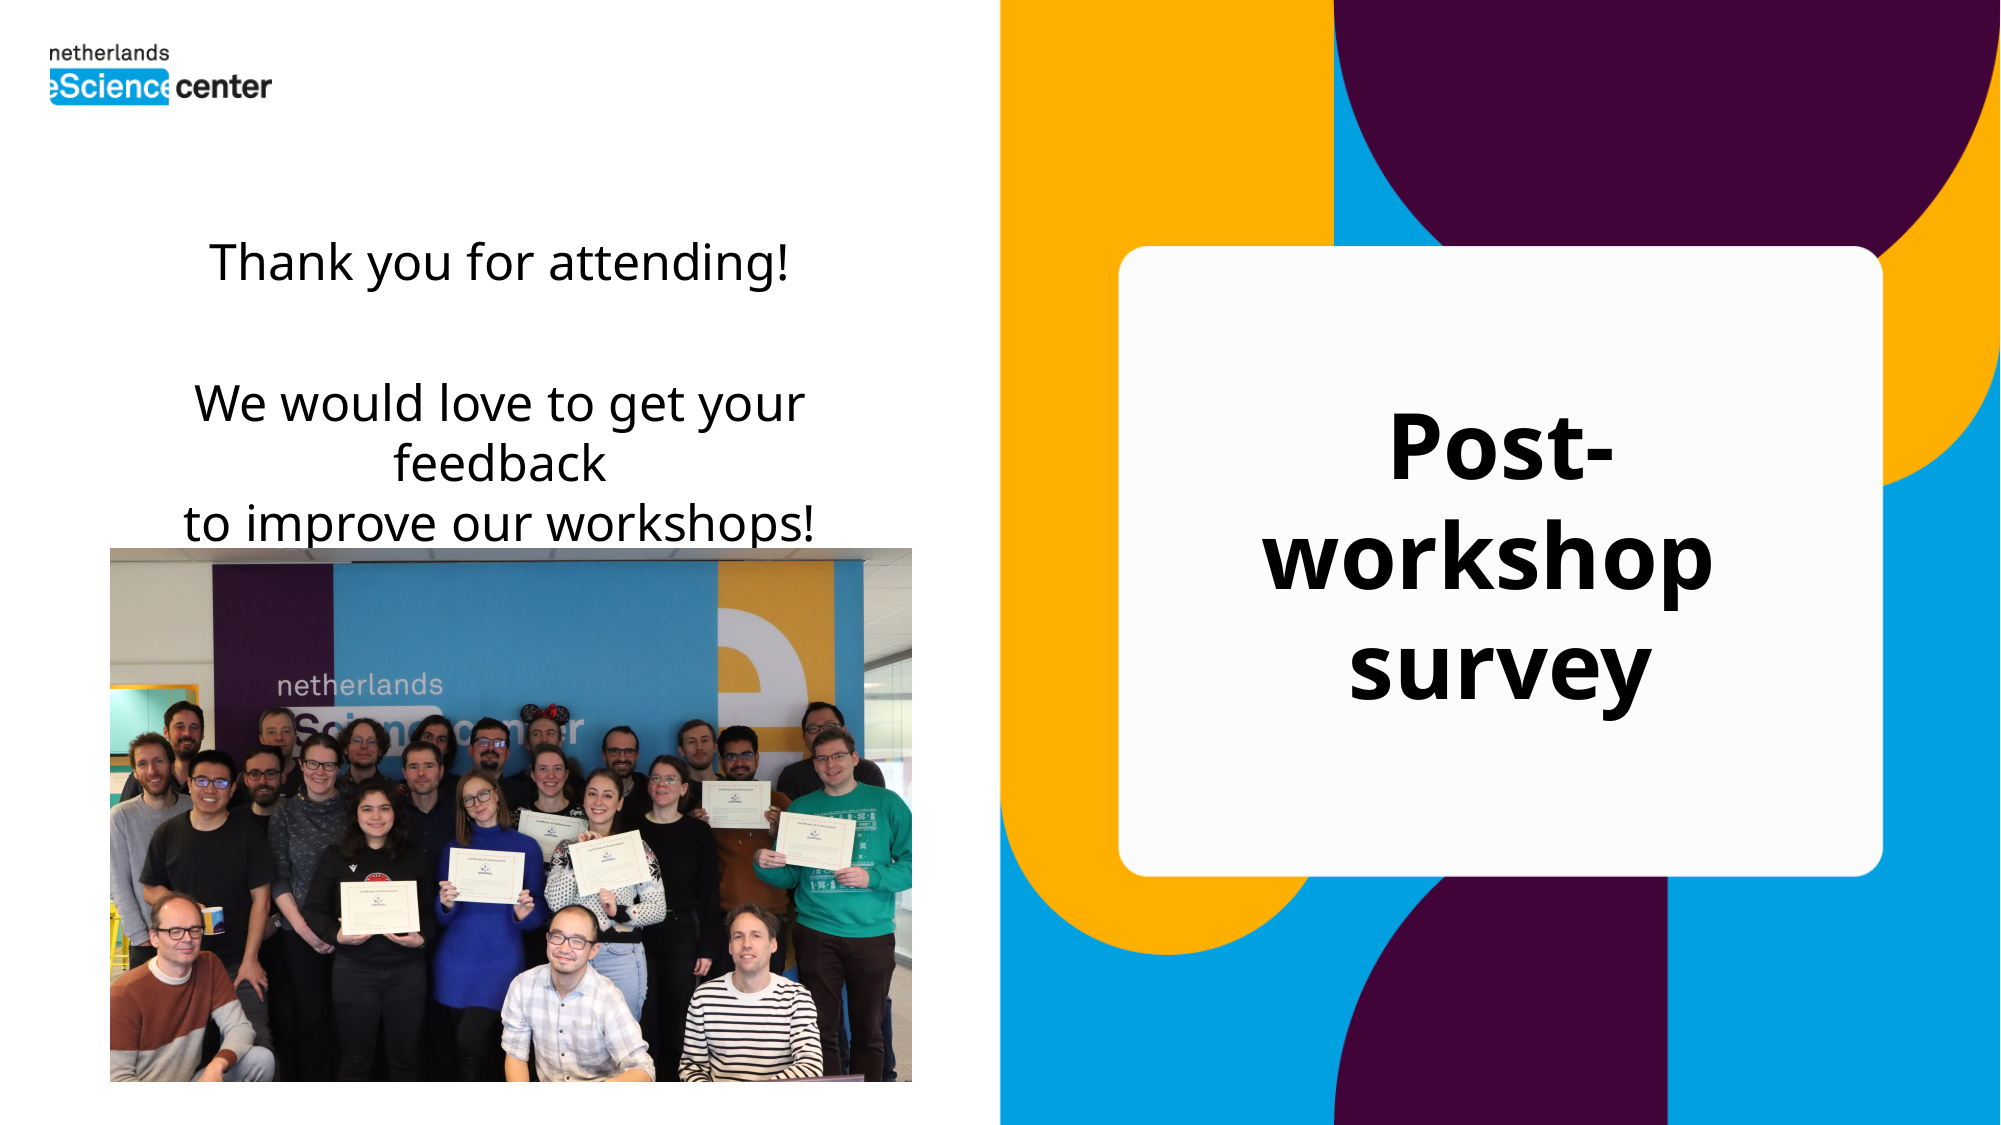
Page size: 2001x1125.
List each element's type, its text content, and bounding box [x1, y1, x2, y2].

list Post-workshop survey [1231, 380, 1771, 840]
picture [0, 0, 2001, 1125]
list Thank you for attending! We would love to get your feedback to improve our workshops! [110, 222, 890, 454]
